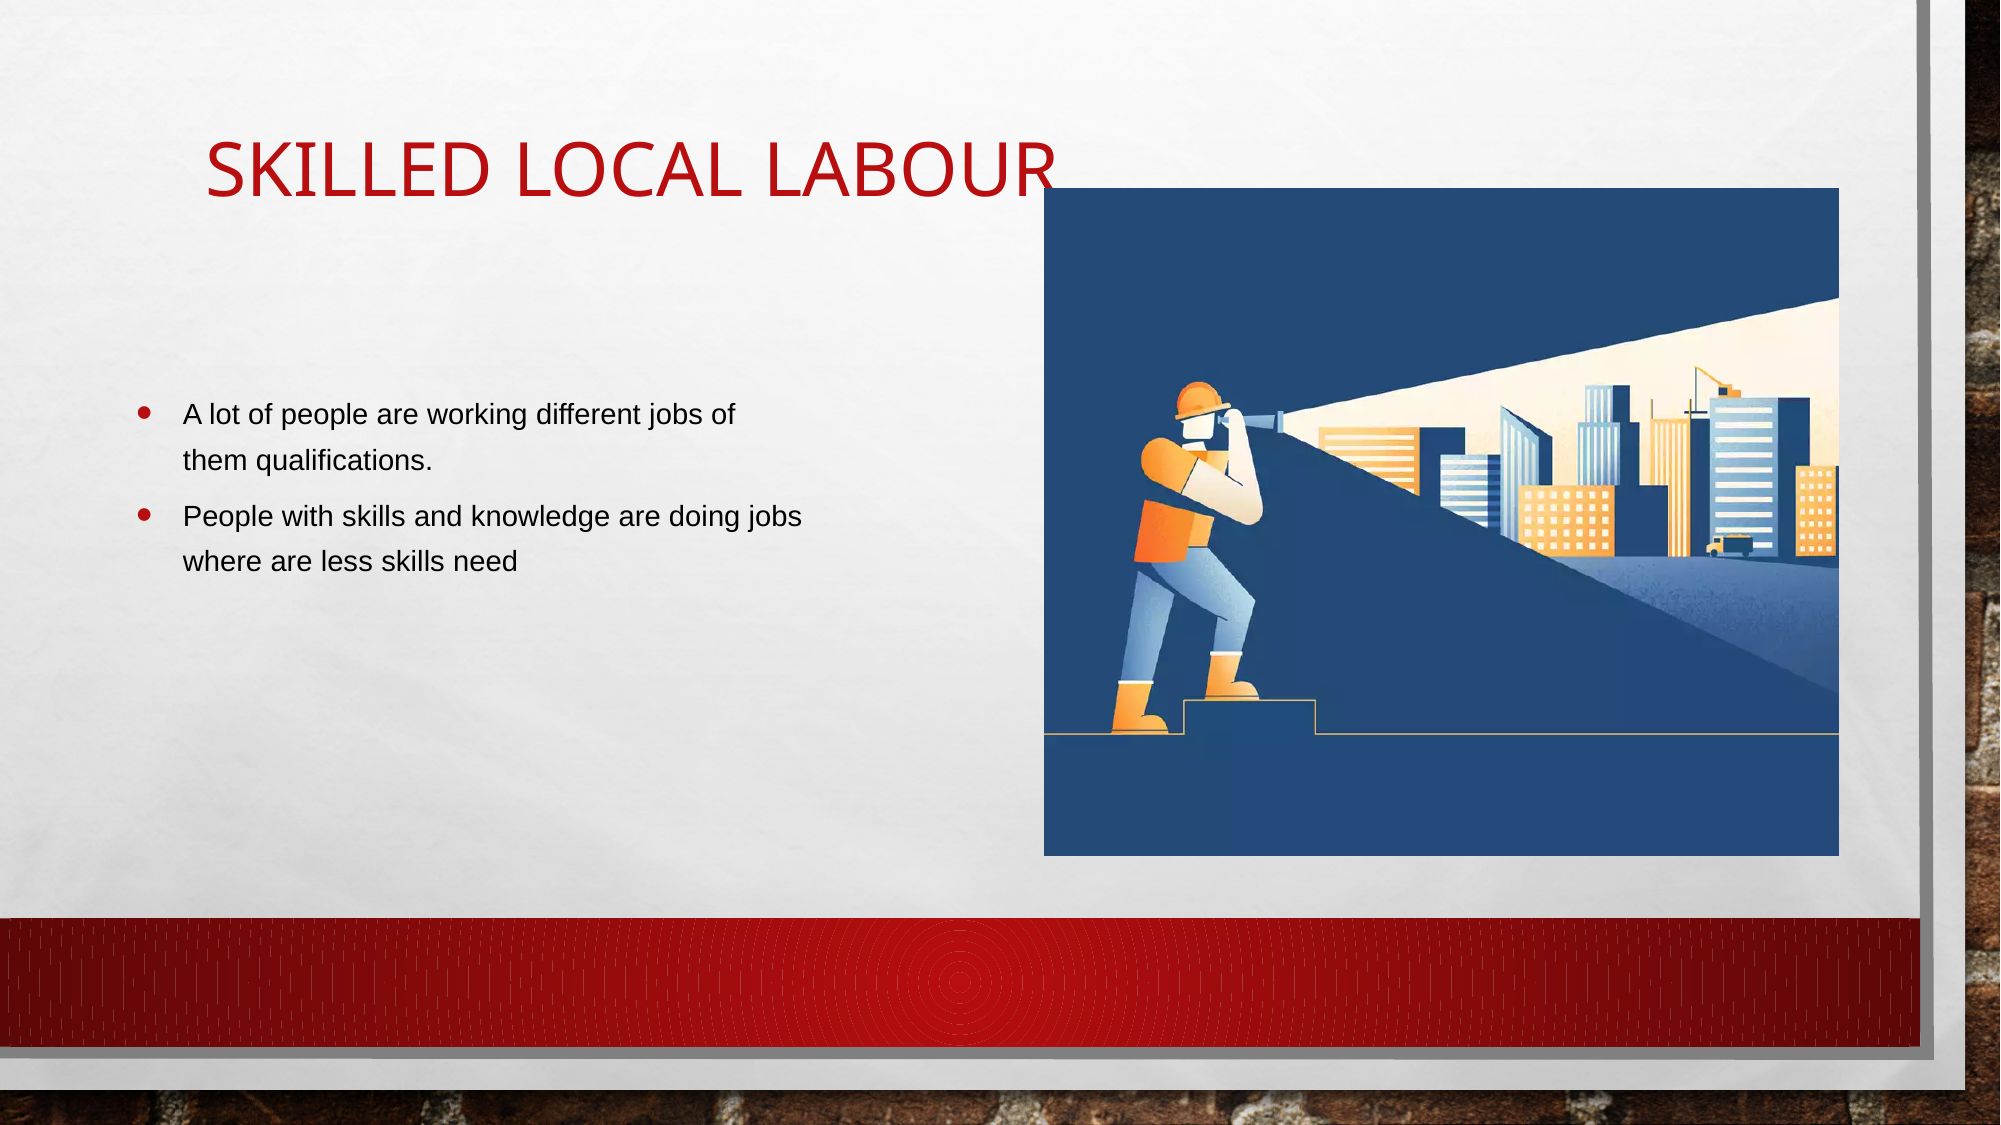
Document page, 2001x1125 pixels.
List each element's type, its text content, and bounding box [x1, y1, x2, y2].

picture [0, 0, 1919, 918]
picture [0, 0, 2001, 1125]
text_box A lot of people are working different jobs of them qualifications. People with skills and knowledge are doing jobs where are less skills need [46, 232, 825, 585]
title Skilled Local labour [112, 91, 1154, 220]
